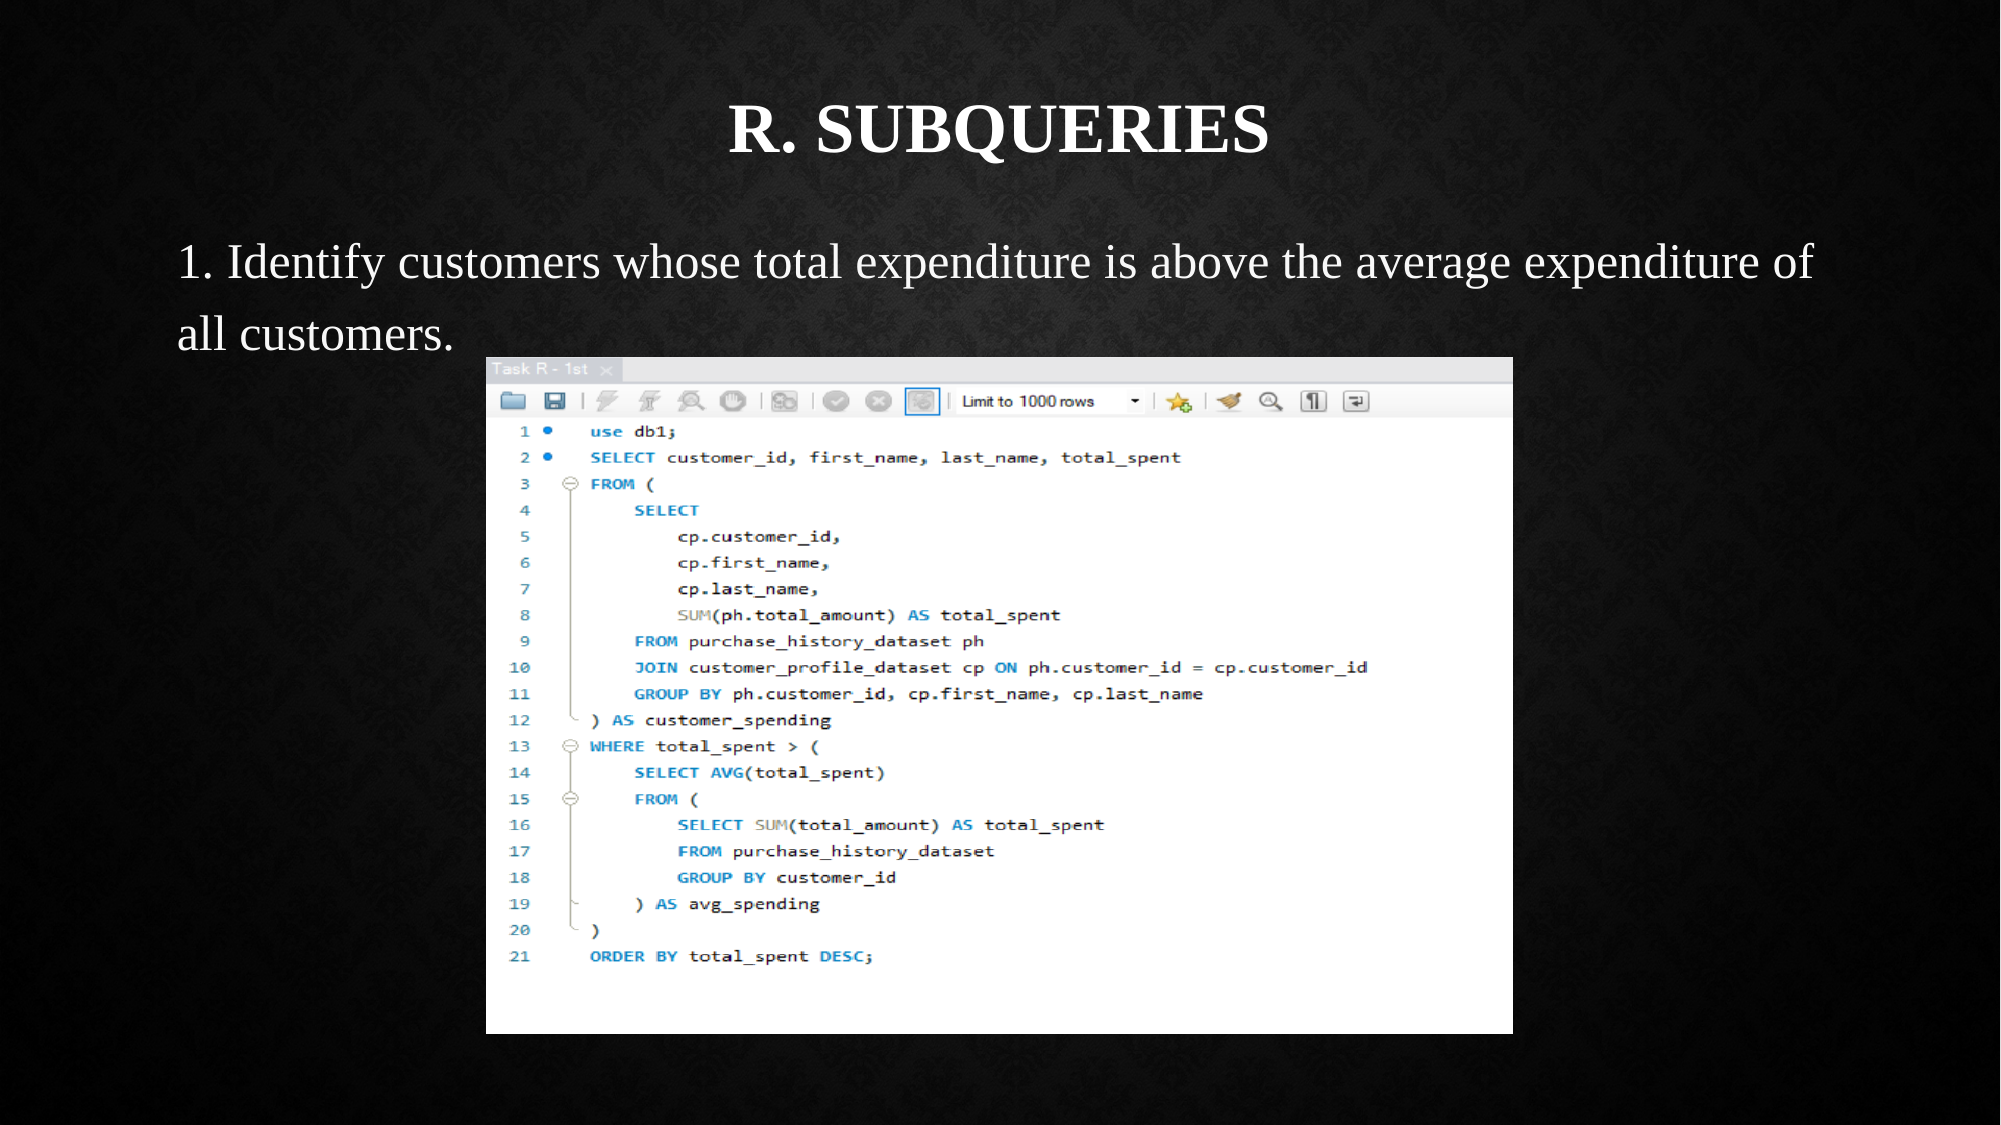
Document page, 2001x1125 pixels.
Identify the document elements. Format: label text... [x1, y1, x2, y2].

title r. subqueries [150, 50, 1850, 209]
picture [486, 356, 1514, 1034]
list 1. Identify customers whose total expenditure is above the average expenditure of all customers. [161, 208, 1861, 1019]
